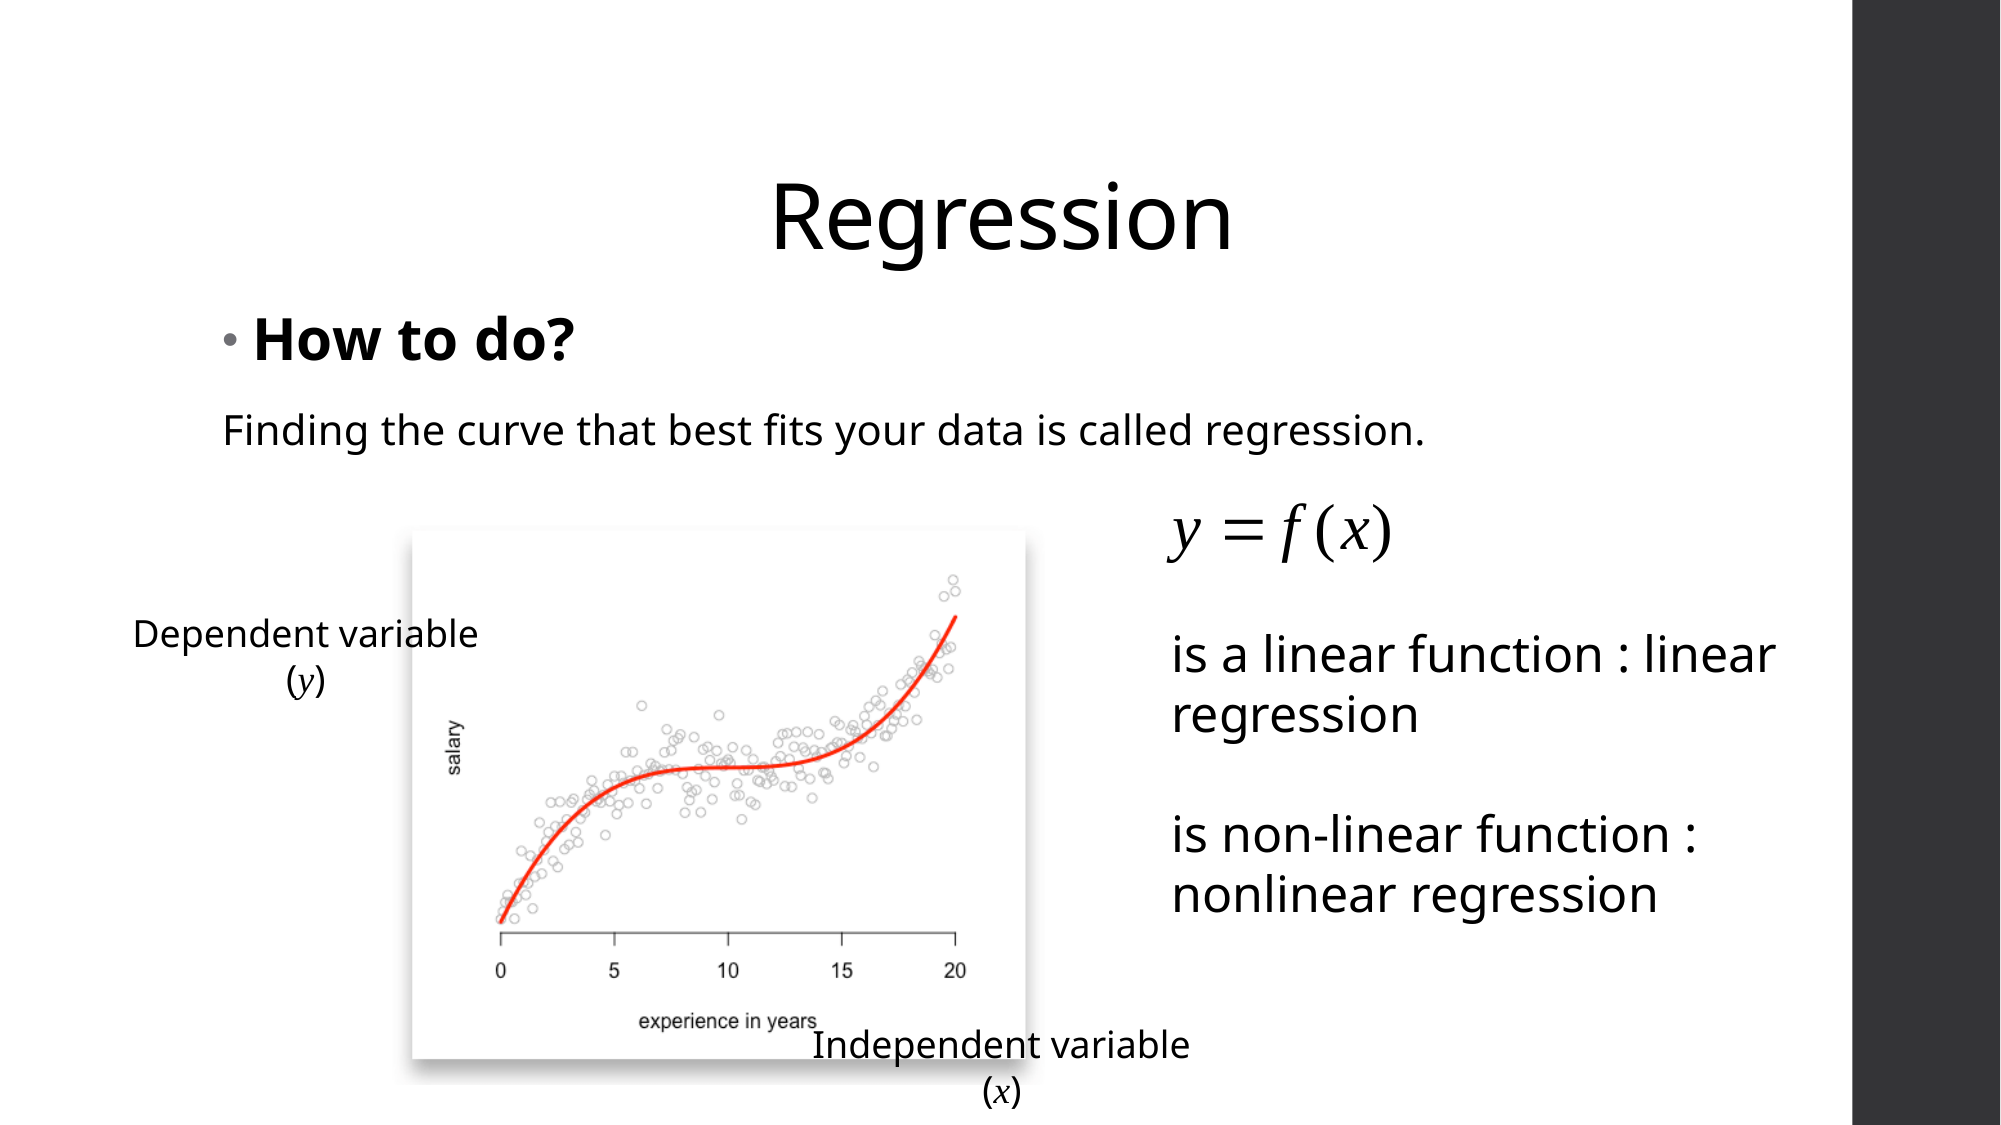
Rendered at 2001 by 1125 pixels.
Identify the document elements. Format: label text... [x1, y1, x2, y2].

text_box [118, 505, 1205, 1121]
list How to do? Finding the curve that best fits your data is called regression. [206, 299, 1617, 1014]
title Regression [206, 60, 1797, 278]
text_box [1156, 490, 1406, 578]
